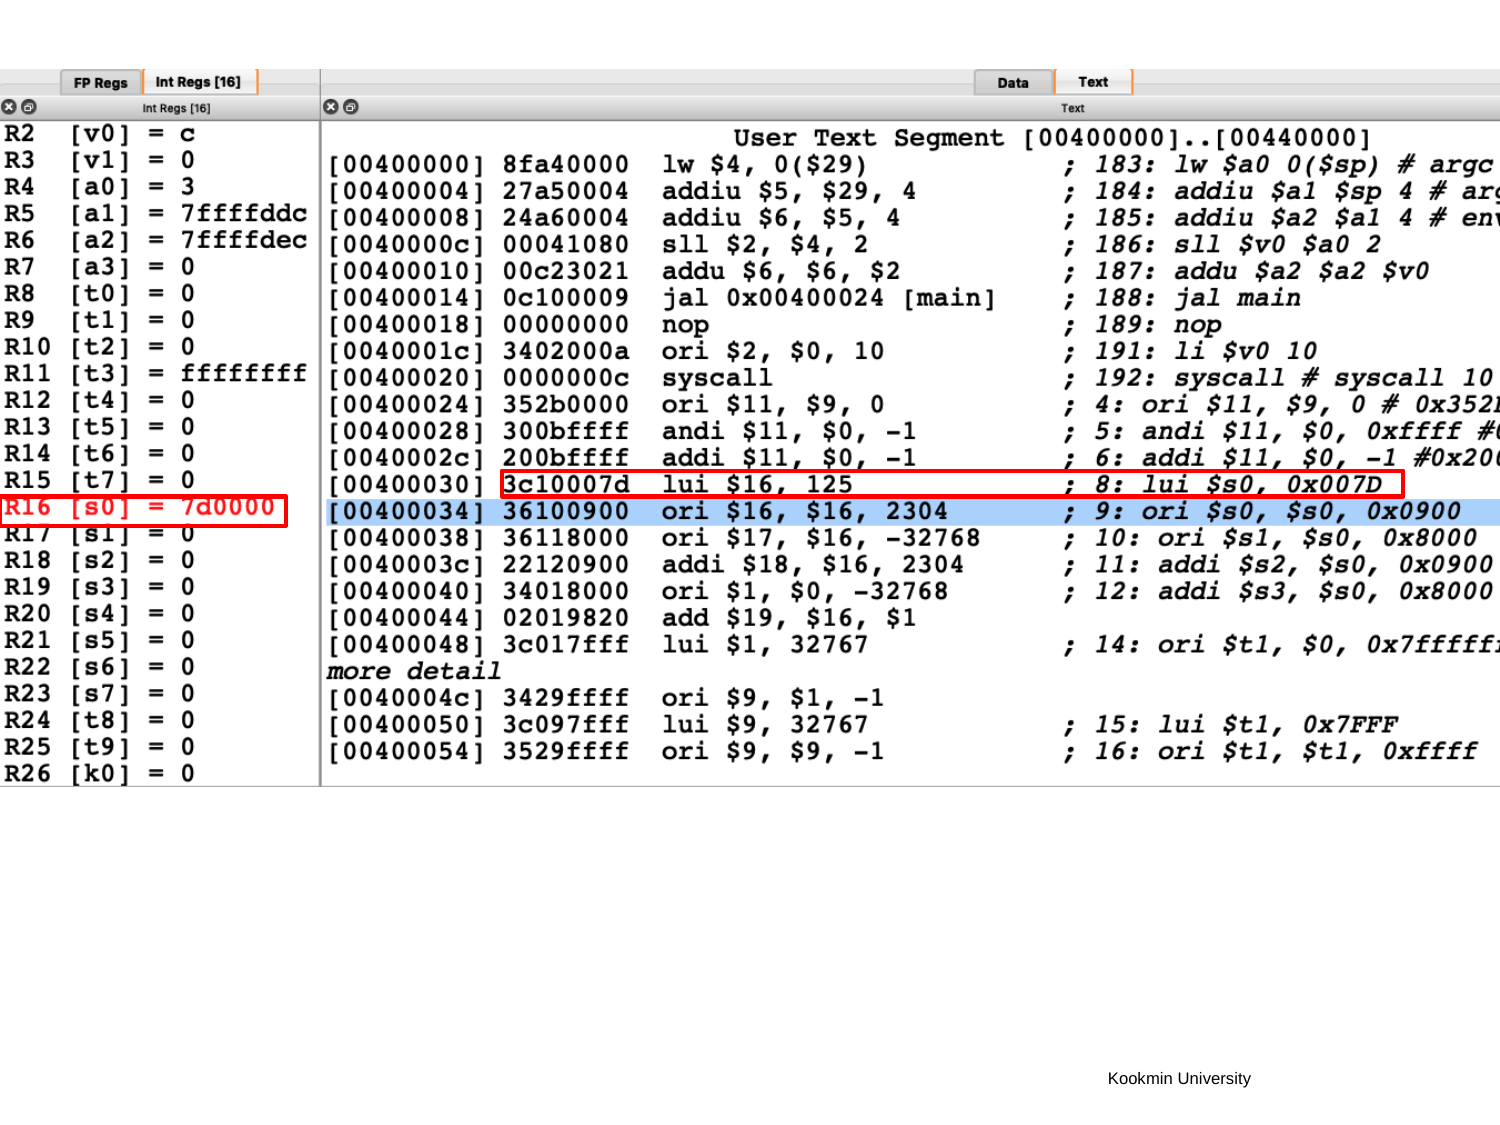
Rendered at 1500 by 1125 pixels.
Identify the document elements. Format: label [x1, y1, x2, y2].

picture [0, 69, 1500, 787]
